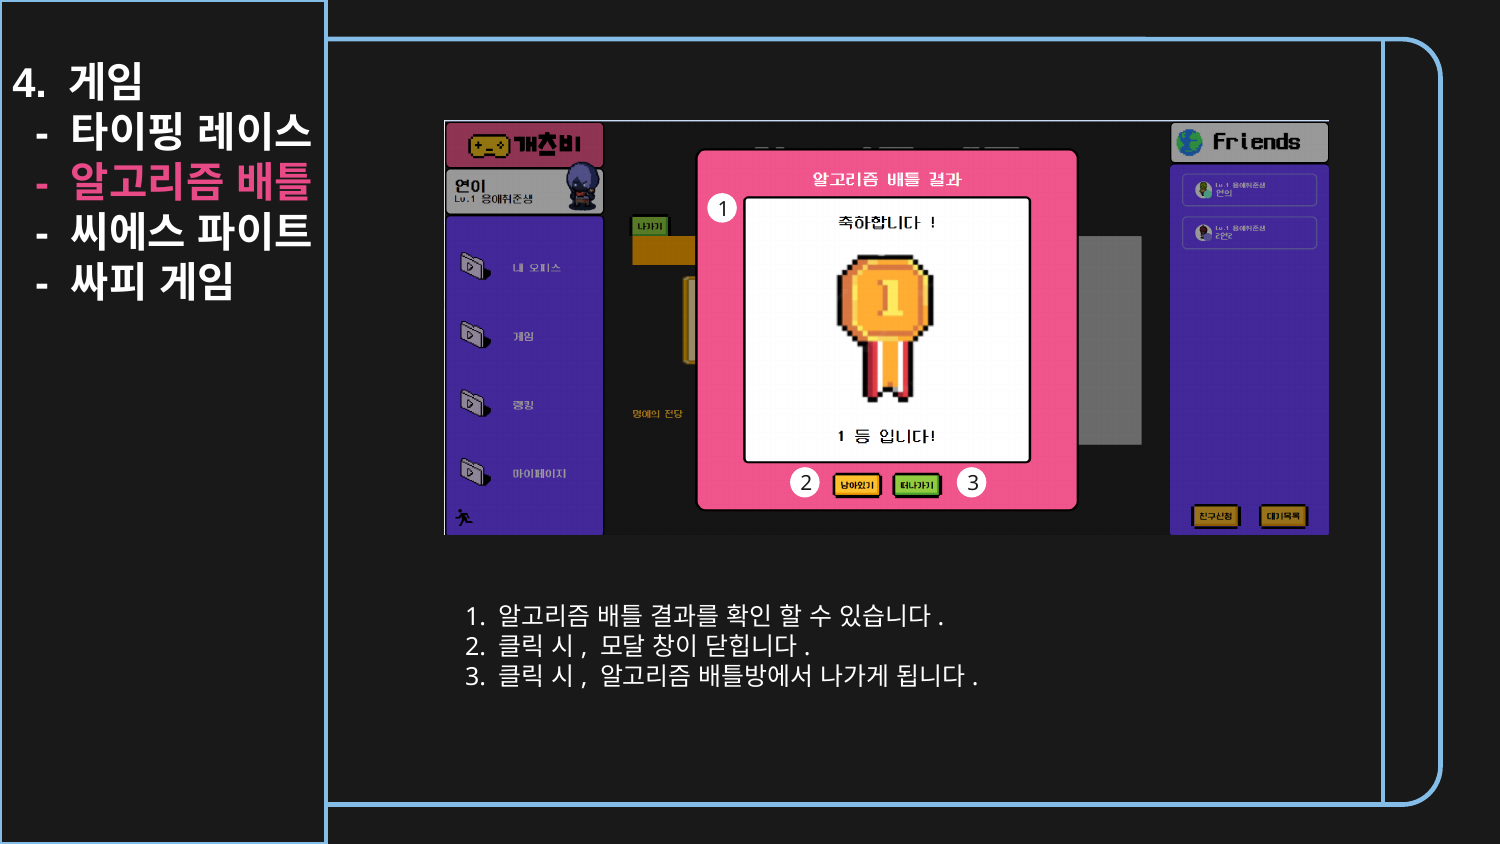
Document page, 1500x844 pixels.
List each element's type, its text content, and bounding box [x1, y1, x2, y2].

text_box 1. 알고리즘 배틀 결과를 확인 할 수 있습니다. 2. 클릭 시, 모달 창이 닫힙니다. 3. 클릭 시, 알고리즘 배틀방에서 나가게 됩니다. [450, 593, 994, 698]
text_box [0, 364, 328, 844]
text_box 4. 게임 - 타이핑 레이스 - 알고리즘 배틀 - 씨에스 파이트 - 싸피 게임 [0, 48, 329, 364]
text_box [0, 0, 328, 48]
picture [444, 120, 1329, 535]
